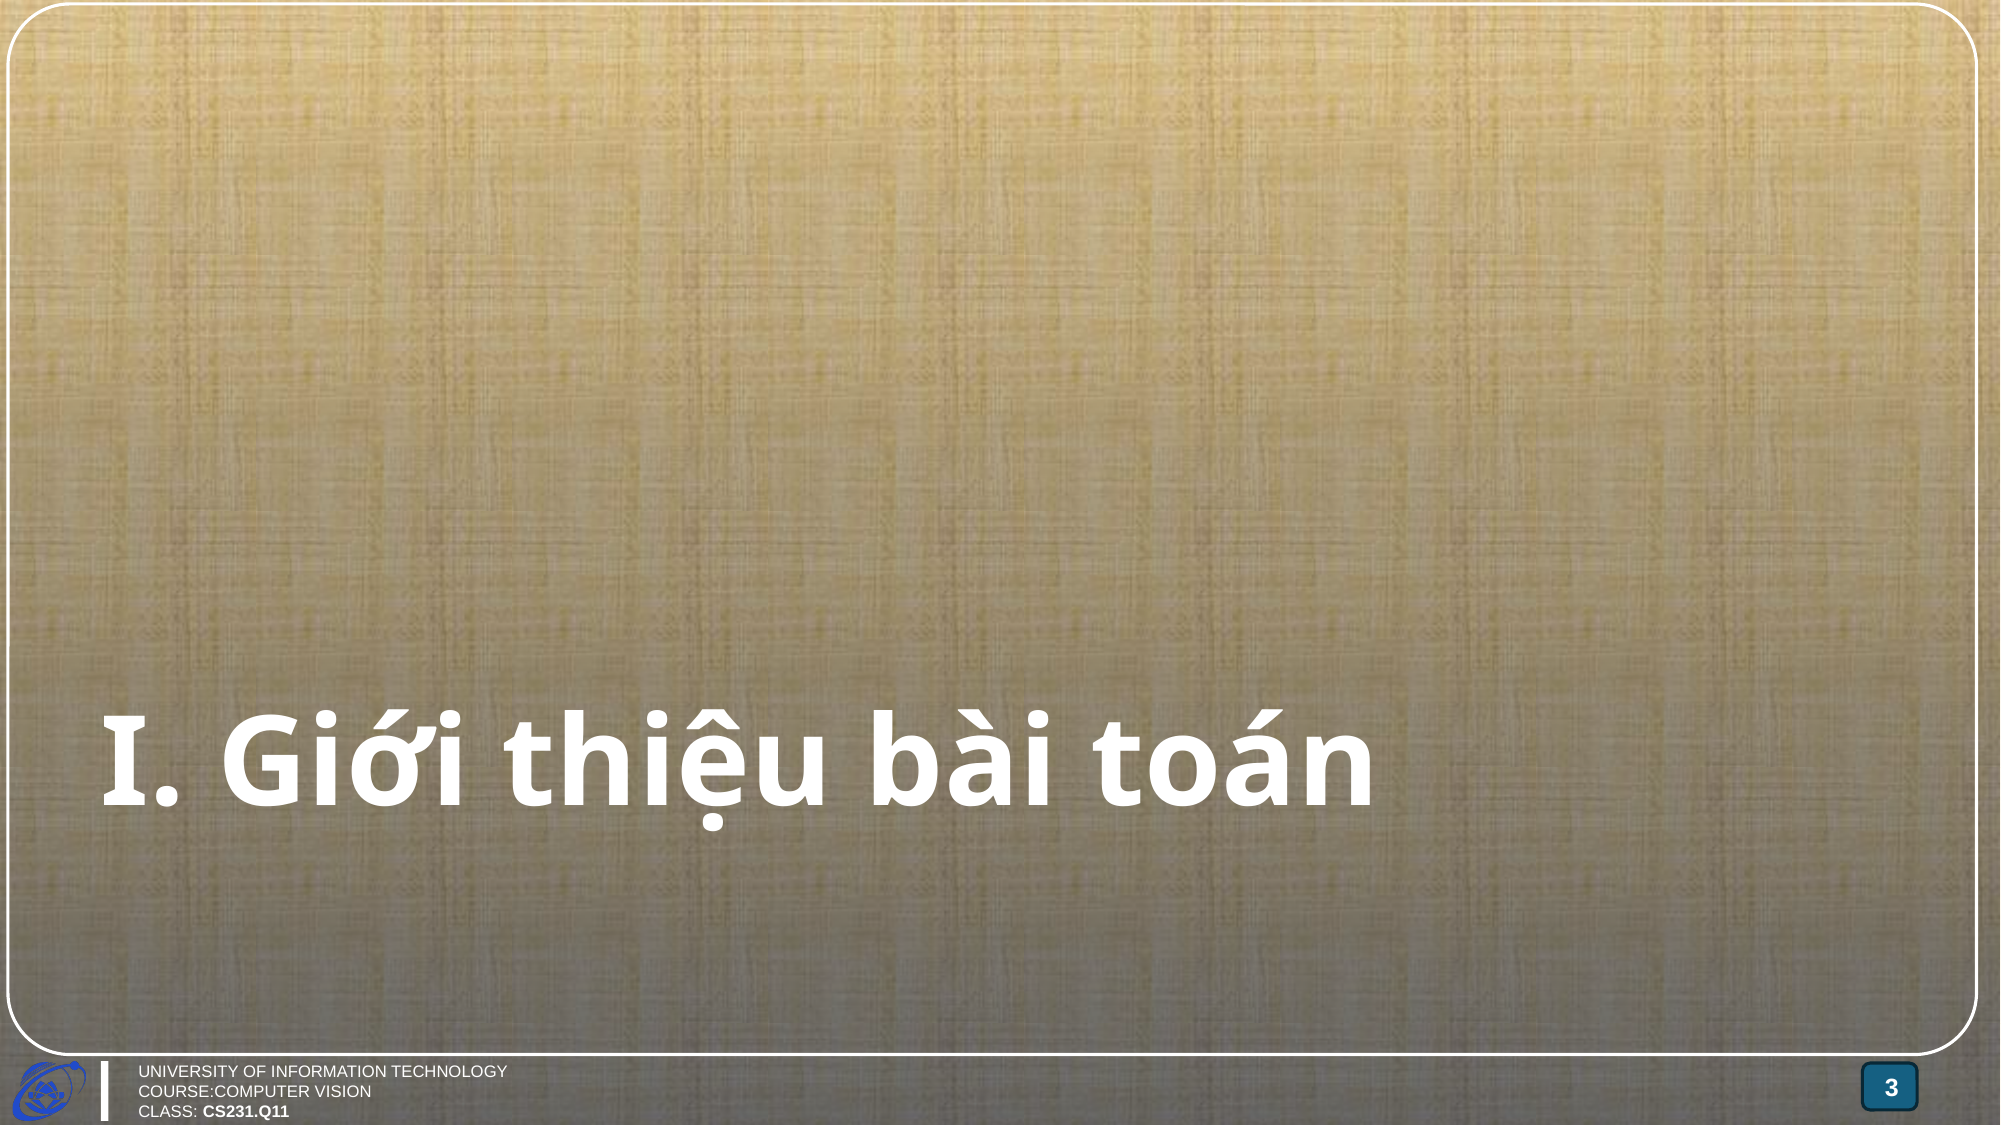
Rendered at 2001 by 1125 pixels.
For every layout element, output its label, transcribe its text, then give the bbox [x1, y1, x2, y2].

text_box [100, 1061, 109, 1121]
text_box [7, 3, 1977, 1055]
text_box [12, 1061, 86, 1121]
slide_number ‹#› [1464, 1056, 1914, 1117]
text_box [1914, 1064, 1918, 1109]
text_box [0, 0, 2000, 1125]
text_box UNIVERSITY OF INFORMATION TECHNOLOGY COURSE:COMPUTER VISION CLASS: CS231.Q11 [123, 1055, 883, 1125]
